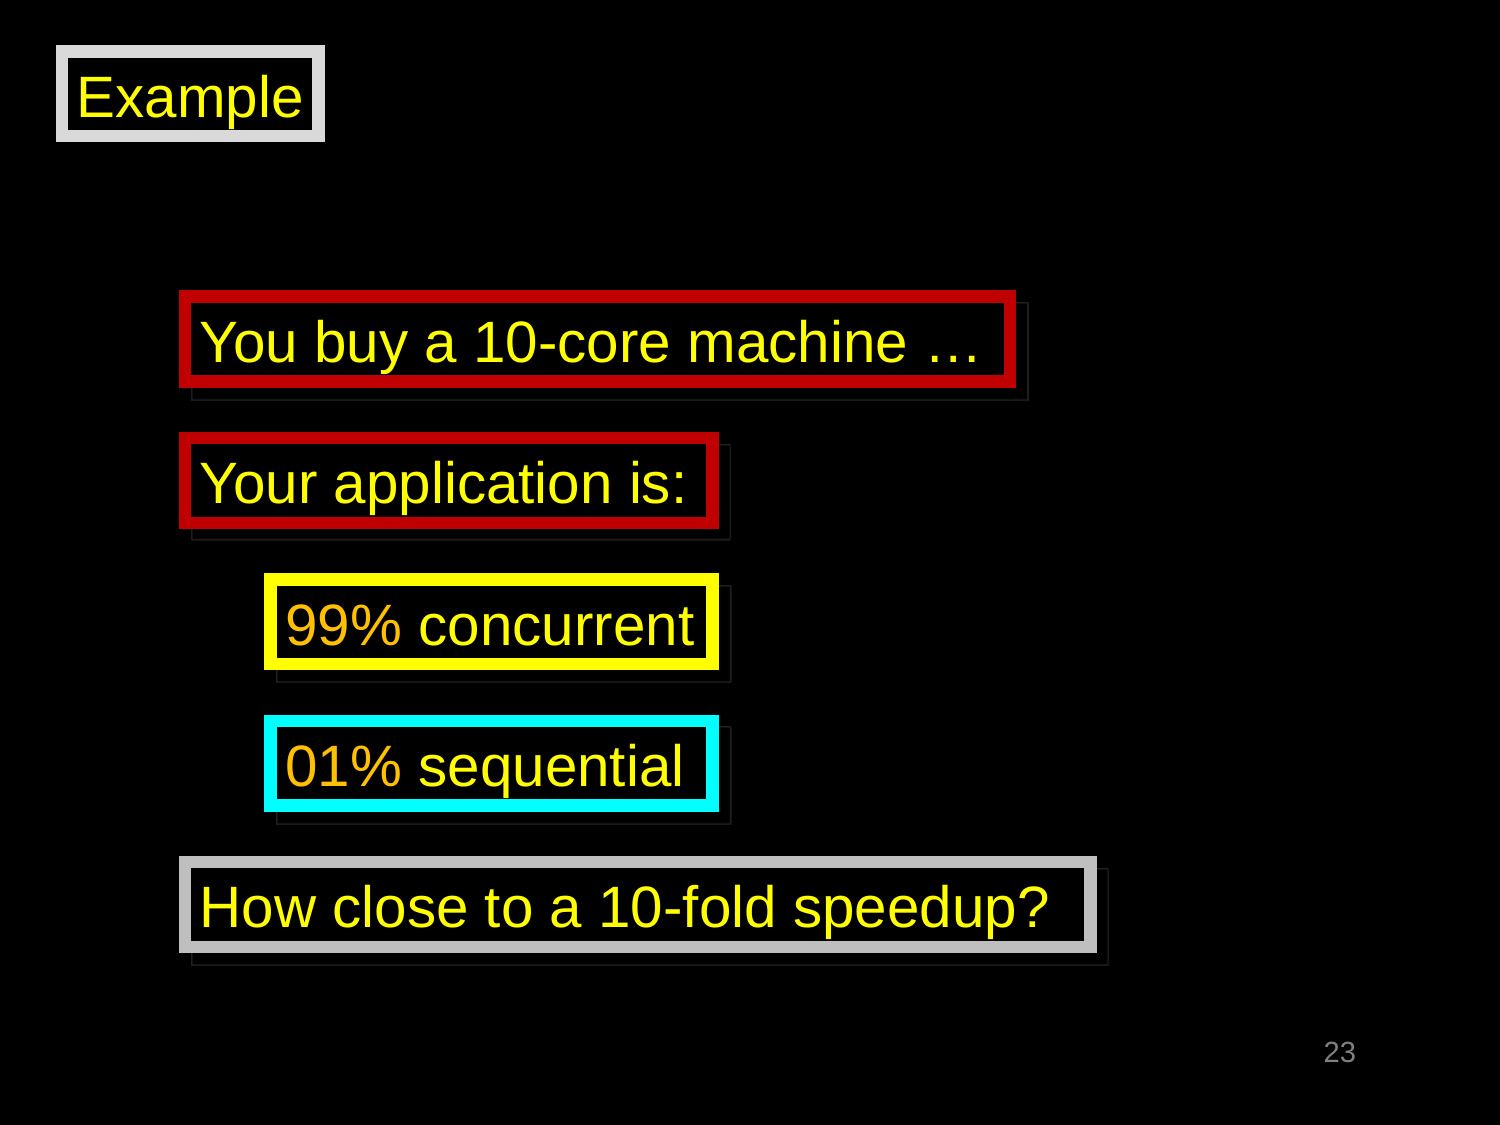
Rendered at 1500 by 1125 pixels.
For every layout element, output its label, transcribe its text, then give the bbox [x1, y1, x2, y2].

text_box How close to a 10-fold speedup? [185, 862, 1091, 947]
text_box 99% concurrent [270, 579, 713, 665]
text_box Your application is: [185, 438, 713, 523]
text_box Example [62, 51, 319, 136]
text_box 01% sequential [270, 720, 713, 806]
text_box You buy a 10-core machine … [185, 296, 1011, 382]
text_box 23 [1058, 1025, 1371, 1101]
